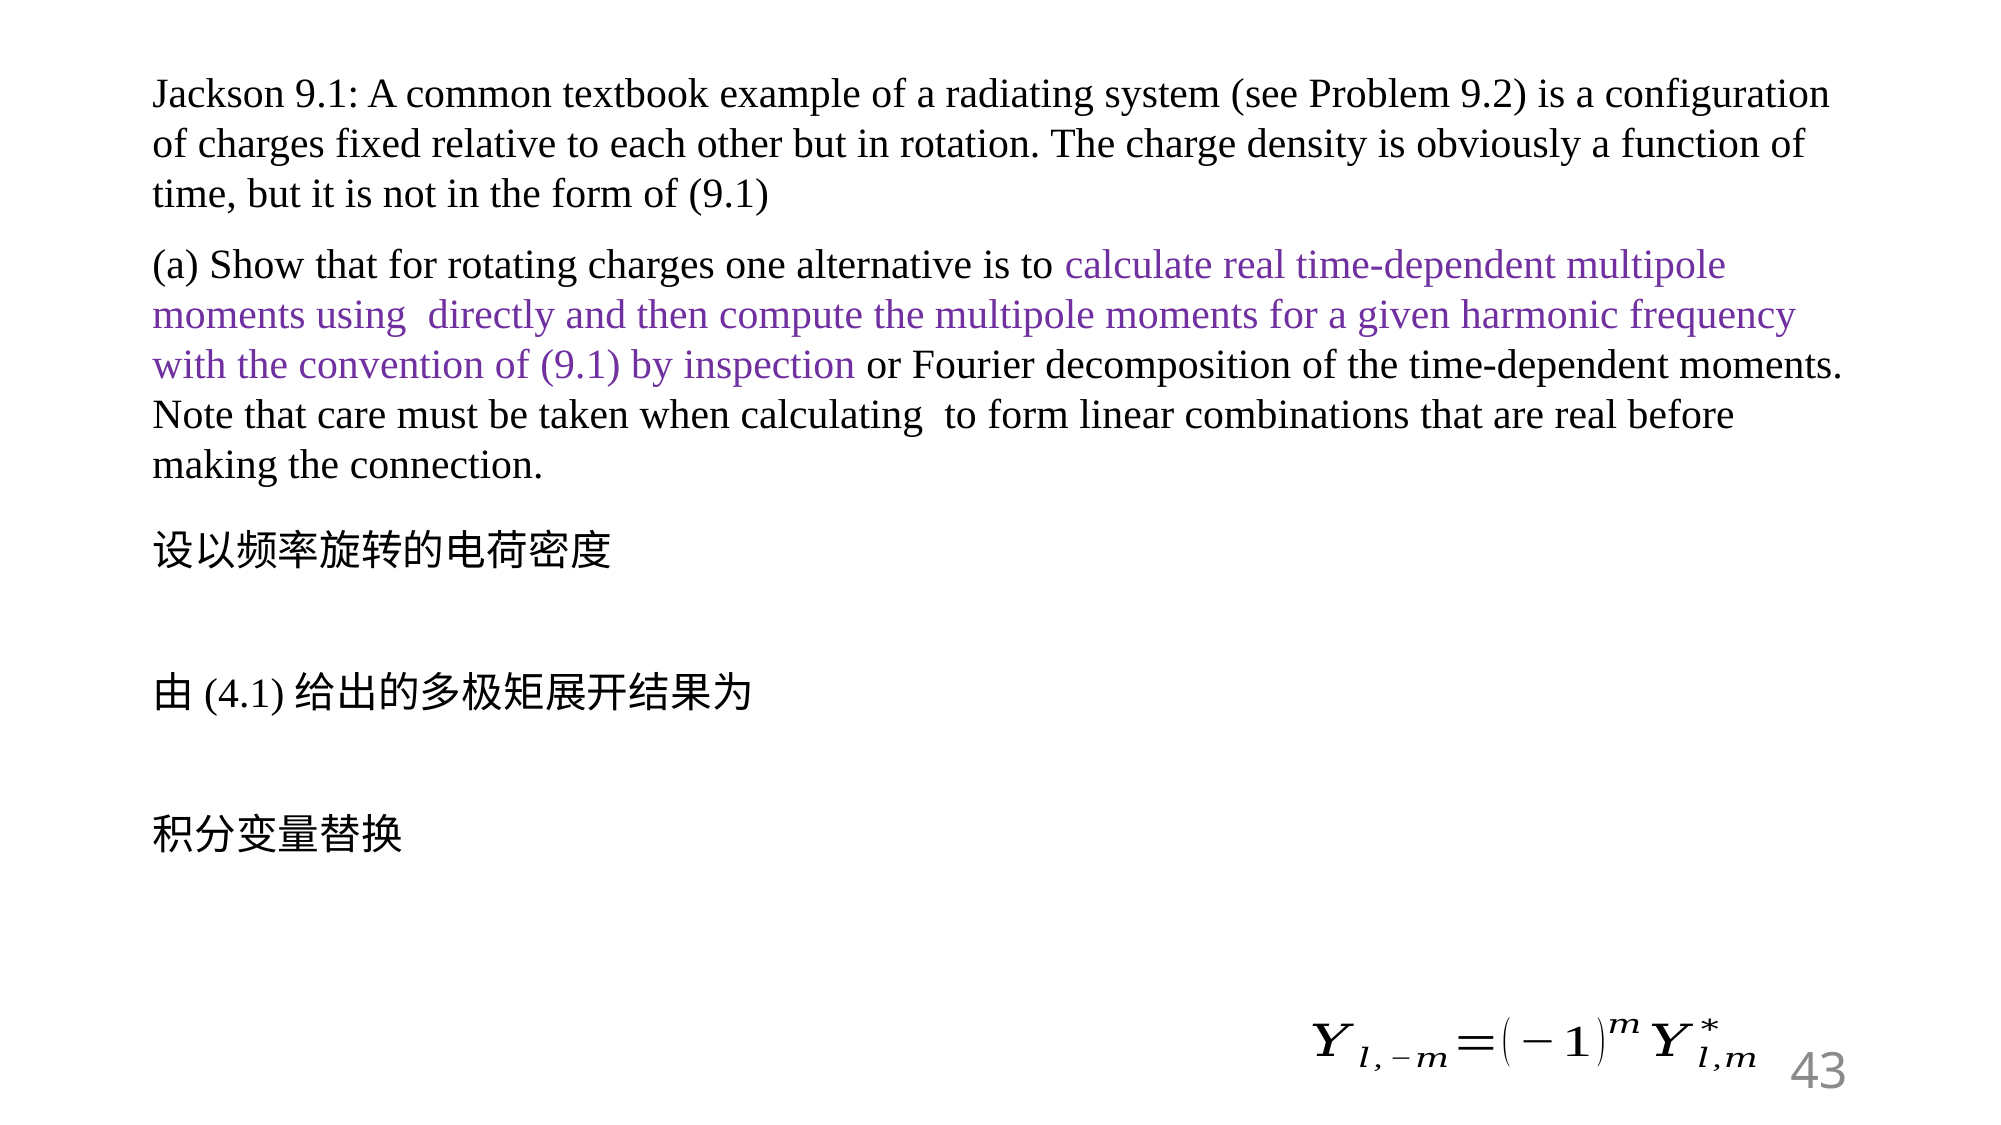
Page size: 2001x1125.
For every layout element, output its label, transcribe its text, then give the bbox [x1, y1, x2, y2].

slide_number 43 [1412, 1042, 1863, 1103]
